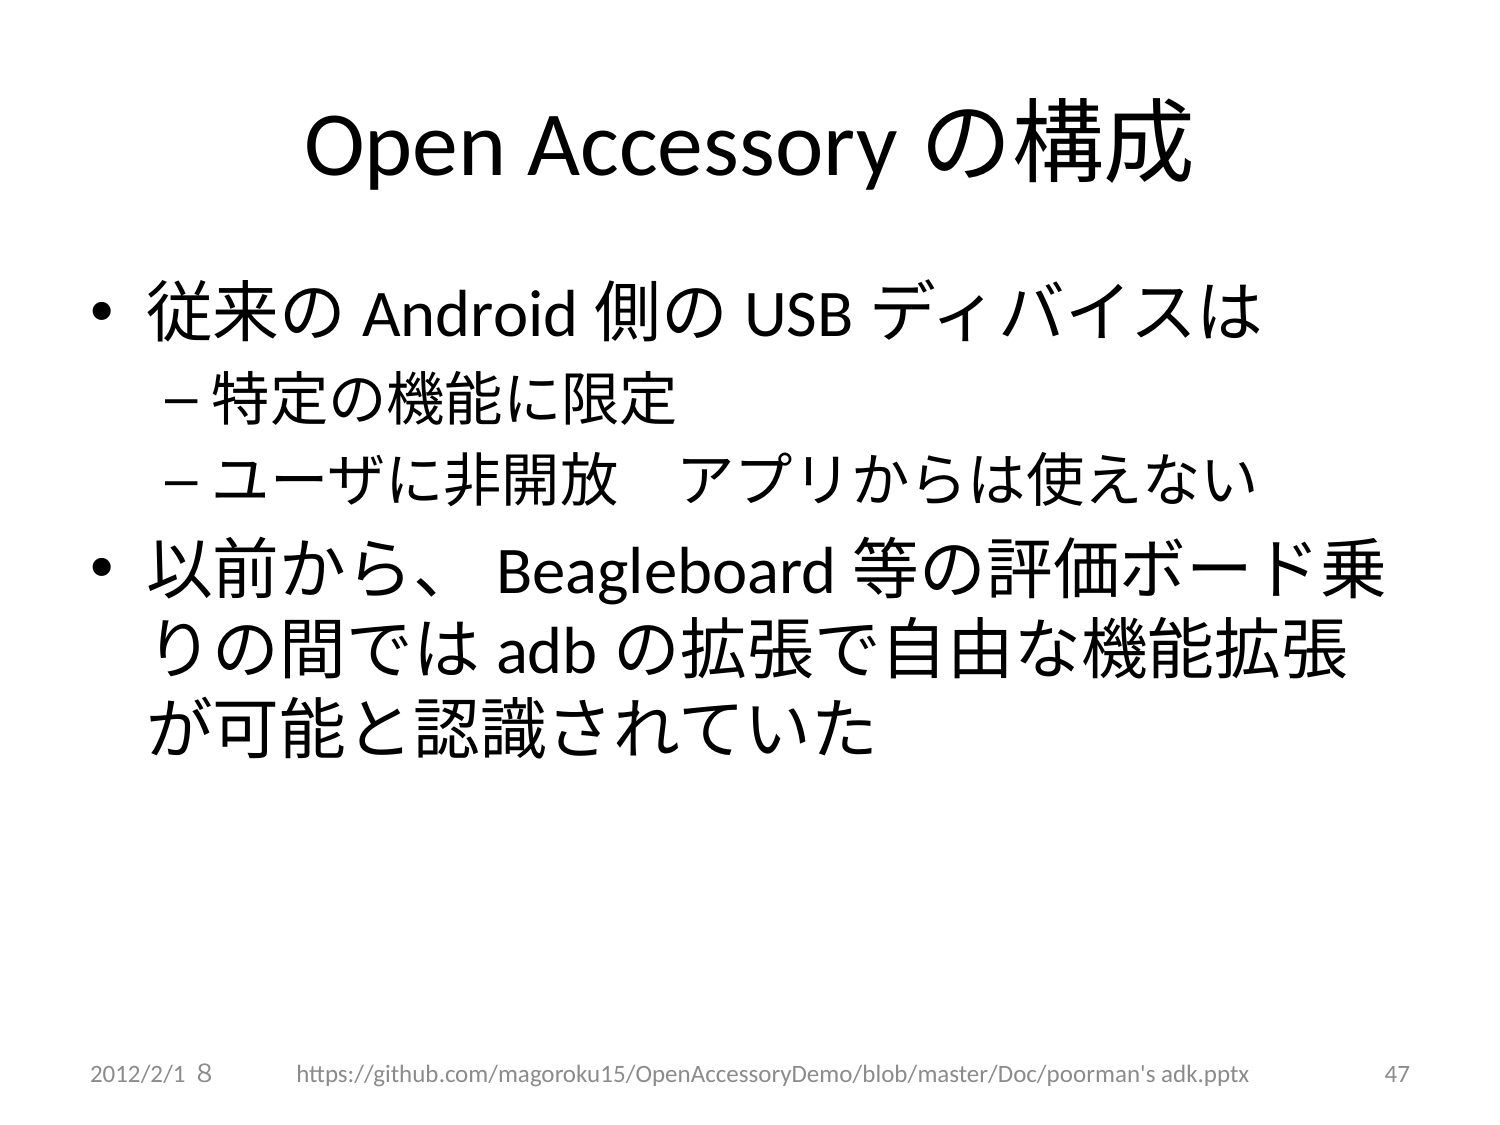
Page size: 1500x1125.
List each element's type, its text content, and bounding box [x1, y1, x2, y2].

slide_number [75, 1042, 242, 1103]
list 従来のAndroid側のUSBディバイスは 特定の機能に限定 ユーザに非開放 アプリからは使えない 以前から、Beagleboard等の評価ボード乗りの間ではadbの拡張で自由な機能拡張が可能と認識されていた [75, 262, 1425, 1005]
footer https://github.com/magoroku15/OpenAccessoryDemo/blob/master/Doc/poorman's adk.pptx [242, 1042, 1306, 1103]
slide_number 47 [1306, 1042, 1425, 1103]
title Open Accessoryの構成 [75, 45, 1425, 233]
